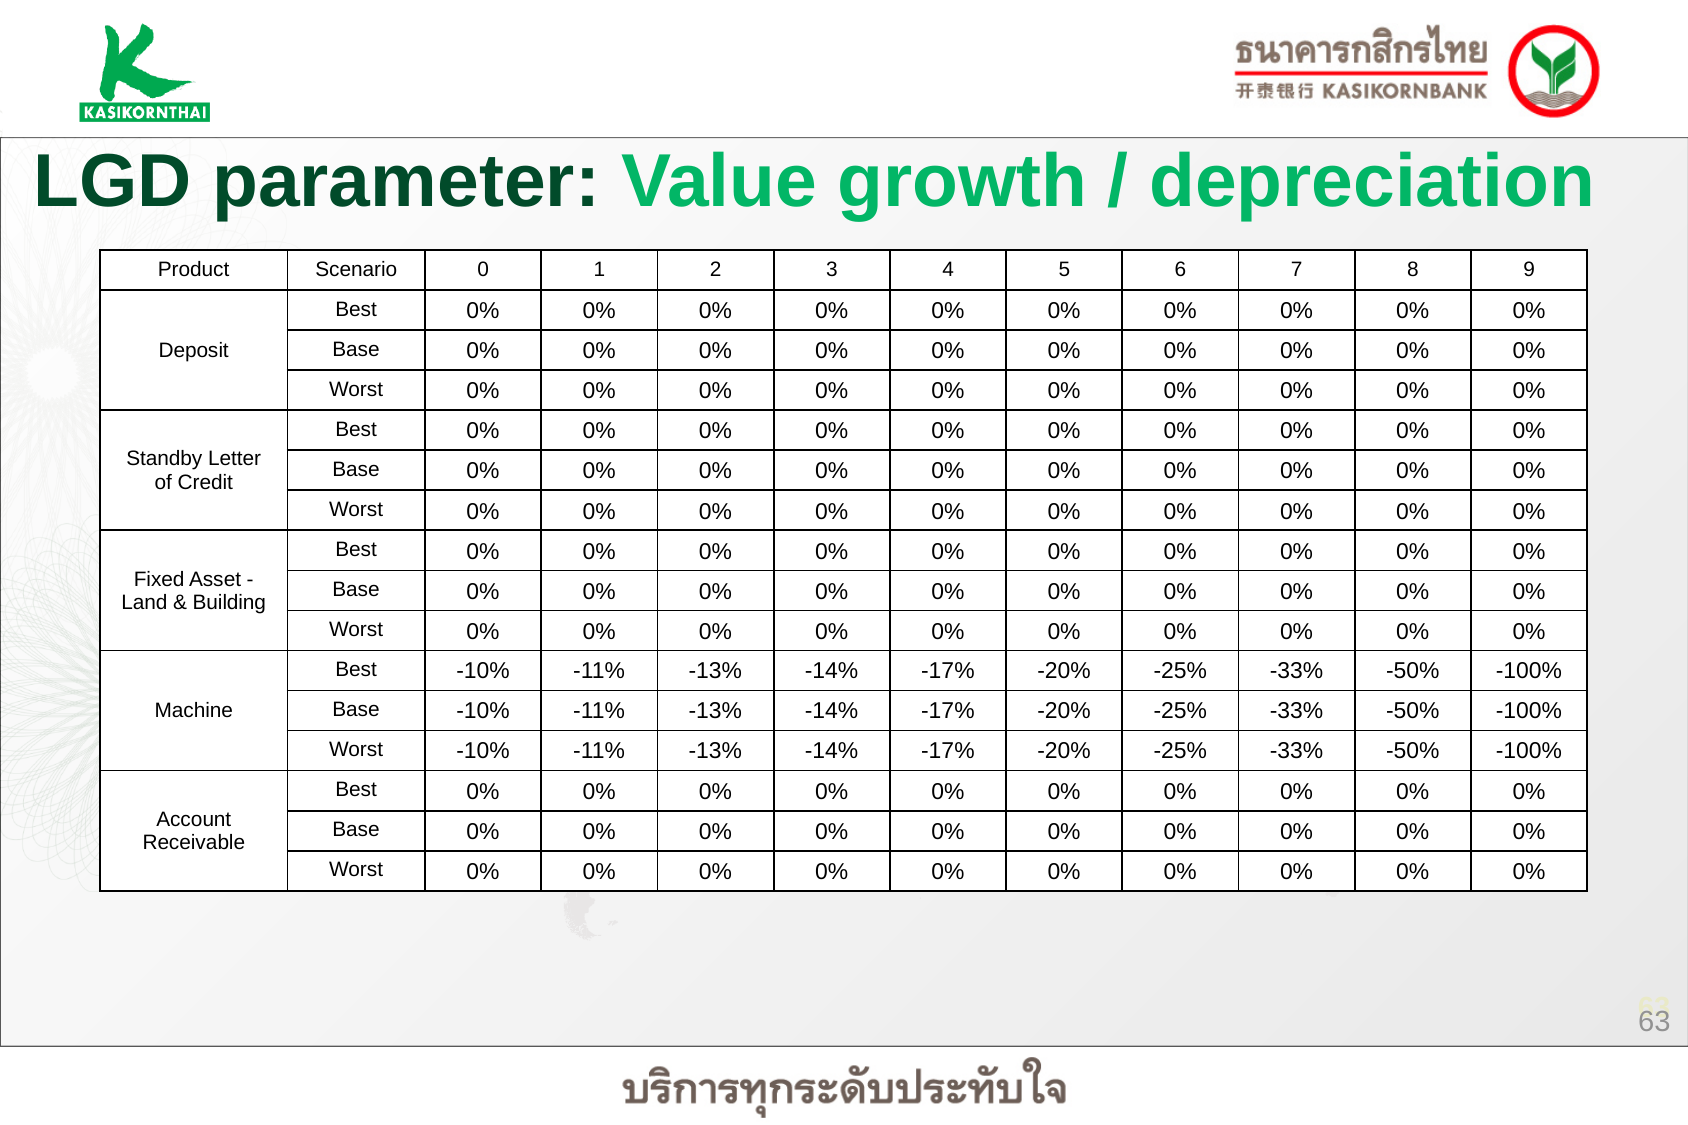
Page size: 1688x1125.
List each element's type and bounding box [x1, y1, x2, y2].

table_cell [1472, 691, 1586, 730]
table_cell [658, 651, 773, 690]
table_cell [426, 731, 540, 770]
table_cell [1007, 531, 1121, 570]
table_cell [1123, 611, 1238, 650]
table_cell [1239, 451, 1354, 489]
table_cell [1007, 651, 1121, 690]
table_cell [891, 291, 1005, 329]
table_cell [1123, 291, 1238, 329]
table_cell [1356, 571, 1470, 610]
table_cell [101, 771, 287, 890]
table_cell [542, 611, 657, 650]
table_cell [542, 531, 657, 570]
table_cell [288, 812, 424, 850]
table_cell [1356, 371, 1470, 409]
table_cell [426, 691, 540, 730]
table_cell [542, 651, 657, 690]
table_cell [891, 331, 1005, 369]
table_cell [1007, 571, 1121, 610]
table_cell [426, 812, 540, 850]
table_cell [1239, 371, 1354, 409]
picture [1233, 23, 1601, 120]
picture [79, 23, 210, 122]
table_cell [1007, 852, 1121, 890]
table_cell [1123, 451, 1238, 489]
table_cell [775, 611, 889, 650]
table_cell [1239, 852, 1354, 890]
table_cell [658, 371, 773, 409]
table_cell [1472, 571, 1586, 610]
table_cell [101, 291, 287, 409]
table_cell [1356, 531, 1470, 570]
table_cell [1472, 291, 1586, 329]
table_cell [542, 331, 657, 369]
table_cell [1007, 771, 1121, 810]
table_cell [1356, 812, 1470, 850]
table_cell [288, 571, 424, 610]
table_cell [658, 691, 773, 730]
table_cell [426, 451, 540, 489]
table_cell [891, 771, 1005, 810]
table_cell [542, 571, 657, 610]
table_cell [288, 451, 424, 489]
table_cell [426, 651, 540, 690]
table_cell [891, 731, 1005, 770]
table_header [1356, 251, 1470, 289]
table_cell [1356, 491, 1470, 529]
table_cell [1239, 611, 1354, 650]
text_box [18, 123, 1688, 229]
table_cell [891, 691, 1005, 730]
table_cell [542, 852, 657, 890]
table_cell [658, 491, 773, 529]
table_header [1239, 251, 1354, 289]
table_cell [288, 691, 424, 730]
table_cell [1472, 371, 1586, 409]
table_cell [1356, 691, 1470, 730]
table_cell [1356, 852, 1470, 890]
table_cell [775, 411, 889, 449]
table_cell [775, 491, 889, 529]
table_cell [775, 331, 889, 369]
table_cell [426, 531, 540, 570]
table_cell [891, 852, 1005, 890]
table_cell [1007, 611, 1121, 650]
table_header [775, 251, 889, 289]
table_cell [1472, 651, 1586, 690]
table_cell [426, 571, 540, 610]
table_cell [1356, 411, 1470, 449]
table_cell [1472, 331, 1586, 369]
table_cell [891, 812, 1005, 850]
table_cell [1239, 691, 1354, 730]
table_cell [775, 771, 889, 810]
table_cell [426, 411, 540, 449]
table_cell [891, 371, 1005, 409]
table_cell [542, 411, 657, 449]
table_cell [658, 531, 773, 570]
table_cell [1123, 691, 1238, 730]
table_cell [1123, 651, 1238, 690]
table_cell [1007, 291, 1121, 329]
table_cell [288, 731, 424, 770]
table_cell [658, 291, 773, 329]
table_cell [1123, 771, 1238, 810]
table_cell [288, 291, 424, 329]
table_cell [1472, 731, 1586, 770]
table_cell [1239, 491, 1354, 529]
table_cell [1472, 852, 1586, 890]
table_cell [426, 291, 540, 329]
table_cell [1356, 771, 1470, 810]
table_cell [426, 371, 540, 409]
table_cell [891, 411, 1005, 449]
table_cell [1356, 291, 1470, 329]
table_cell [775, 571, 889, 610]
table_cell [1007, 371, 1121, 409]
table_cell [1472, 491, 1586, 529]
table_cell [1123, 331, 1238, 369]
table_cell [426, 491, 540, 529]
table_cell [1239, 771, 1354, 810]
table_cell [288, 651, 424, 690]
table_cell [1356, 731, 1470, 770]
table_cell [1007, 691, 1121, 730]
table_cell [426, 771, 540, 810]
table_cell [1239, 812, 1354, 850]
table_cell [658, 451, 773, 489]
table_cell [1123, 812, 1238, 850]
table_cell [1007, 491, 1121, 529]
table_header [891, 251, 1005, 289]
table_cell [288, 411, 424, 449]
table_cell [1239, 571, 1354, 610]
table_cell [288, 331, 424, 369]
table_cell [775, 651, 889, 690]
table_cell [1123, 531, 1238, 570]
table_cell [775, 852, 889, 890]
table_cell [101, 531, 287, 650]
table_header [101, 251, 287, 289]
table_cell [775, 812, 889, 850]
table_cell [1472, 611, 1586, 650]
table_cell [542, 731, 657, 770]
table_cell [288, 611, 424, 650]
table_cell [891, 531, 1005, 570]
table_cell [101, 411, 287, 529]
table_cell [288, 852, 424, 890]
table_cell [775, 371, 889, 409]
table_cell [542, 812, 657, 850]
table_cell [1007, 411, 1121, 449]
table_cell [1007, 331, 1121, 369]
table_cell [775, 691, 889, 730]
table_cell [775, 731, 889, 770]
table_header [542, 251, 657, 289]
table_cell [658, 852, 773, 890]
table_cell [288, 771, 424, 810]
table_cell [542, 371, 657, 409]
table_cell [1239, 531, 1354, 570]
table_cell [542, 291, 657, 329]
table_cell [775, 291, 889, 329]
table_cell [542, 451, 657, 489]
table_cell [542, 691, 657, 730]
table_cell [658, 812, 773, 850]
table_cell [1123, 852, 1238, 890]
table_cell [1239, 291, 1354, 329]
table_cell [1123, 731, 1238, 770]
table_cell [1239, 411, 1354, 449]
table_cell [1007, 731, 1121, 770]
table_cell [288, 491, 424, 529]
table_cell [542, 491, 657, 529]
table_cell [658, 771, 773, 810]
table_cell [1472, 771, 1586, 810]
table_cell [288, 371, 424, 409]
table_cell [1472, 411, 1586, 449]
table_header [426, 251, 540, 289]
table_header [1472, 251, 1586, 289]
table_cell [1356, 331, 1470, 369]
table_cell [288, 531, 424, 570]
table_cell [426, 331, 540, 369]
table_cell [658, 331, 773, 369]
table_cell [1356, 651, 1470, 690]
table_cell [1123, 411, 1238, 449]
table_header [1007, 251, 1121, 289]
table_header [658, 251, 773, 289]
table_cell [891, 571, 1005, 610]
table_cell [658, 731, 773, 770]
table_cell [1472, 451, 1586, 489]
table_cell [658, 571, 773, 610]
table_cell [891, 651, 1005, 690]
table_cell [426, 611, 540, 650]
table_cell [1123, 491, 1238, 529]
table_cell [658, 411, 773, 449]
table_cell [891, 491, 1005, 529]
picture [0, 1049, 1688, 1125]
table_cell [891, 451, 1005, 489]
table_header [1123, 251, 1238, 289]
table_cell [1007, 451, 1121, 489]
table_cell [1356, 611, 1470, 650]
table_cell [775, 451, 889, 489]
table_header [288, 251, 424, 289]
table_cell [775, 531, 889, 570]
table_cell [1239, 331, 1354, 369]
table_cell [1239, 651, 1354, 690]
table_cell [1472, 531, 1586, 570]
table_cell [1239, 731, 1354, 770]
table_cell [1356, 451, 1470, 489]
table_cell [101, 651, 287, 770]
table_cell [658, 611, 773, 650]
table_cell [1472, 812, 1586, 850]
table_cell [891, 611, 1005, 650]
table_cell [1123, 371, 1238, 409]
table_cell [542, 771, 657, 810]
table_cell [426, 852, 540, 890]
table_cell [1007, 812, 1121, 850]
table_cell [1123, 571, 1238, 610]
